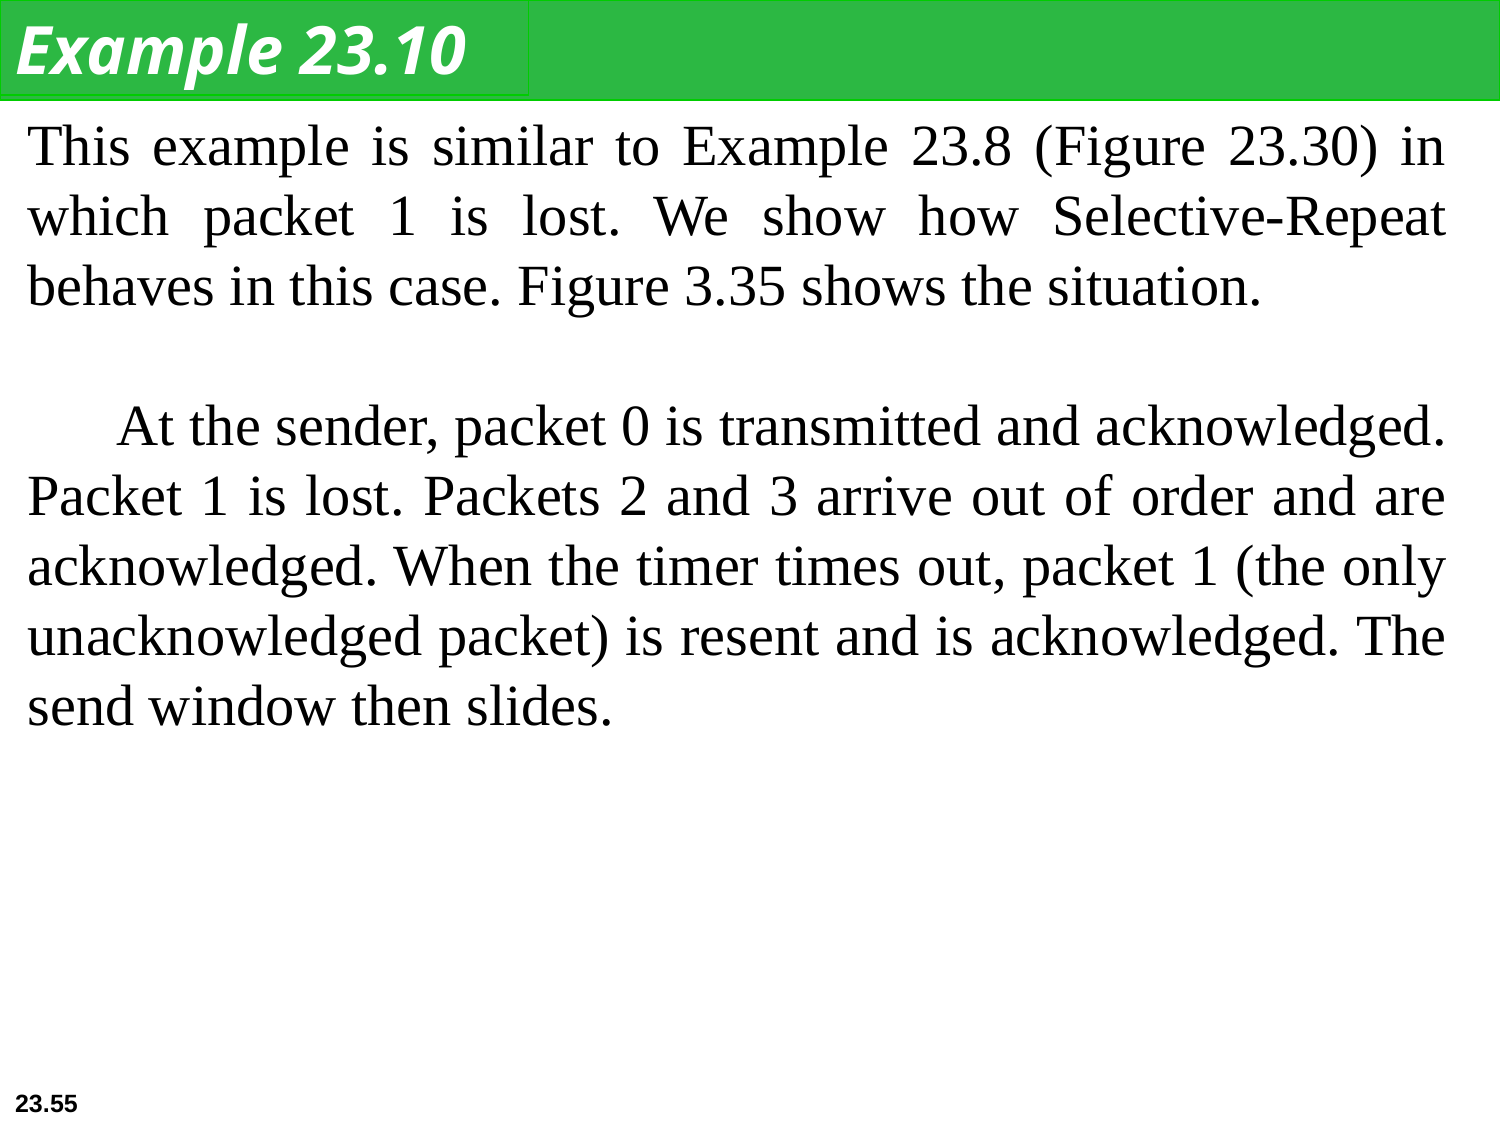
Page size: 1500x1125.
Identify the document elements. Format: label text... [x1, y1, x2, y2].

text_box This example is similar to Example 23.8 (Figure 23.30) in which packet 1 is lost. We show how Selective-Repeat behaves in this case. Figure 3.35 shows the situation. At the sender, packet 0 is transmitted and acknowledged. Packet 1 is lost. Packets 2 and 3 arrive out of order and are acknowledged. When the timer times out, packet 1 (the only unacknowledged packet) is resent and is acknowledged. The send window then slides. [12, 109, 1463, 745]
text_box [0, 0, 1500, 101]
text_box 23.55 [0, 1049, 313, 1125]
